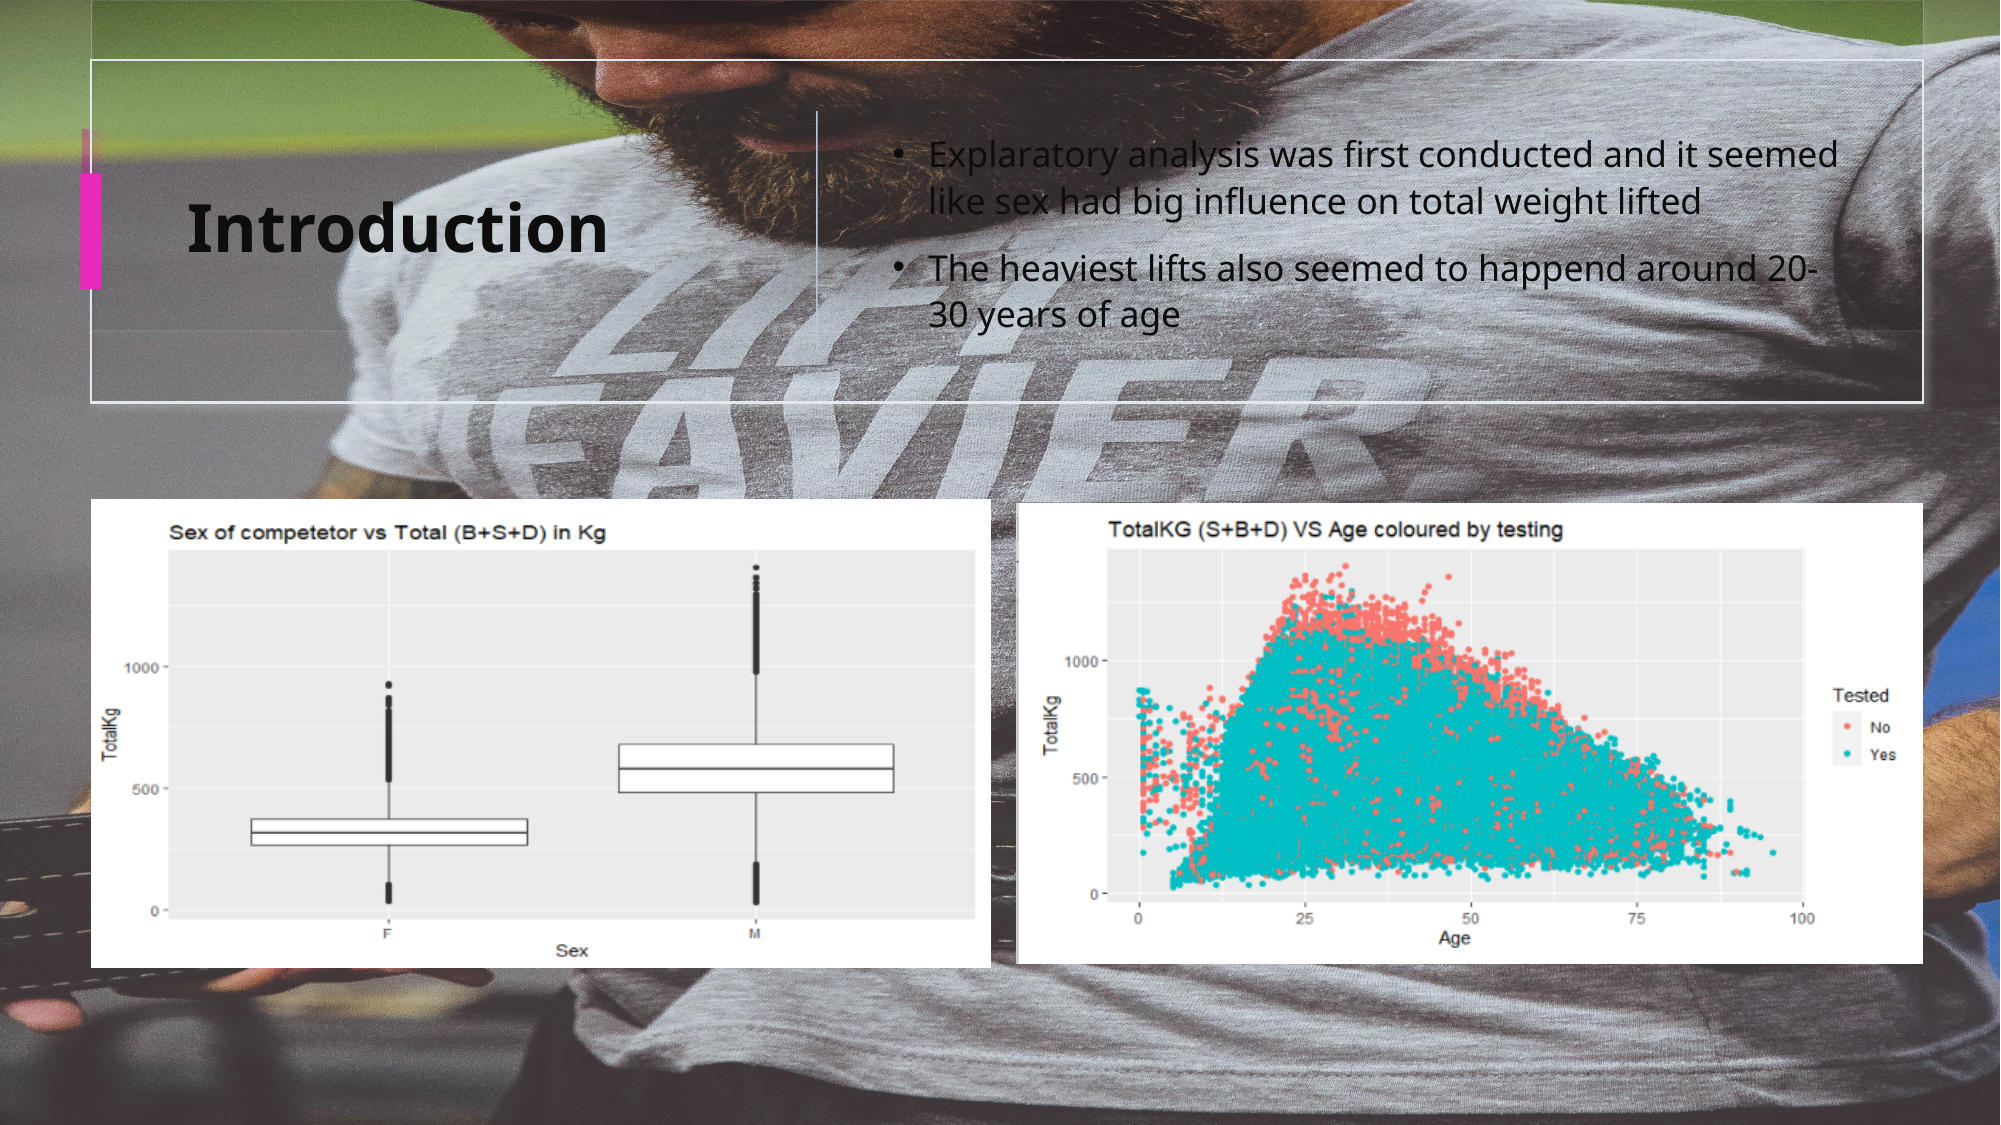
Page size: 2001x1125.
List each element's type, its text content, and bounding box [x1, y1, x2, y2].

text_box [90, 59, 1924, 404]
text_box [90, 61, 1933, 413]
text_box [0, 0, 2000, 1125]
text_box [815, 110, 819, 352]
picture [1016, 503, 1923, 964]
title Introduction [172, 96, 753, 367]
list Explaratory analysis was first conducted and it seemed like sex had big influence on total weight lifted The heaviest lifts also seemed to happend around 20-30 years of age [877, 96, 1863, 367]
picture [91, 499, 991, 968]
text_box [79, 172, 102, 290]
